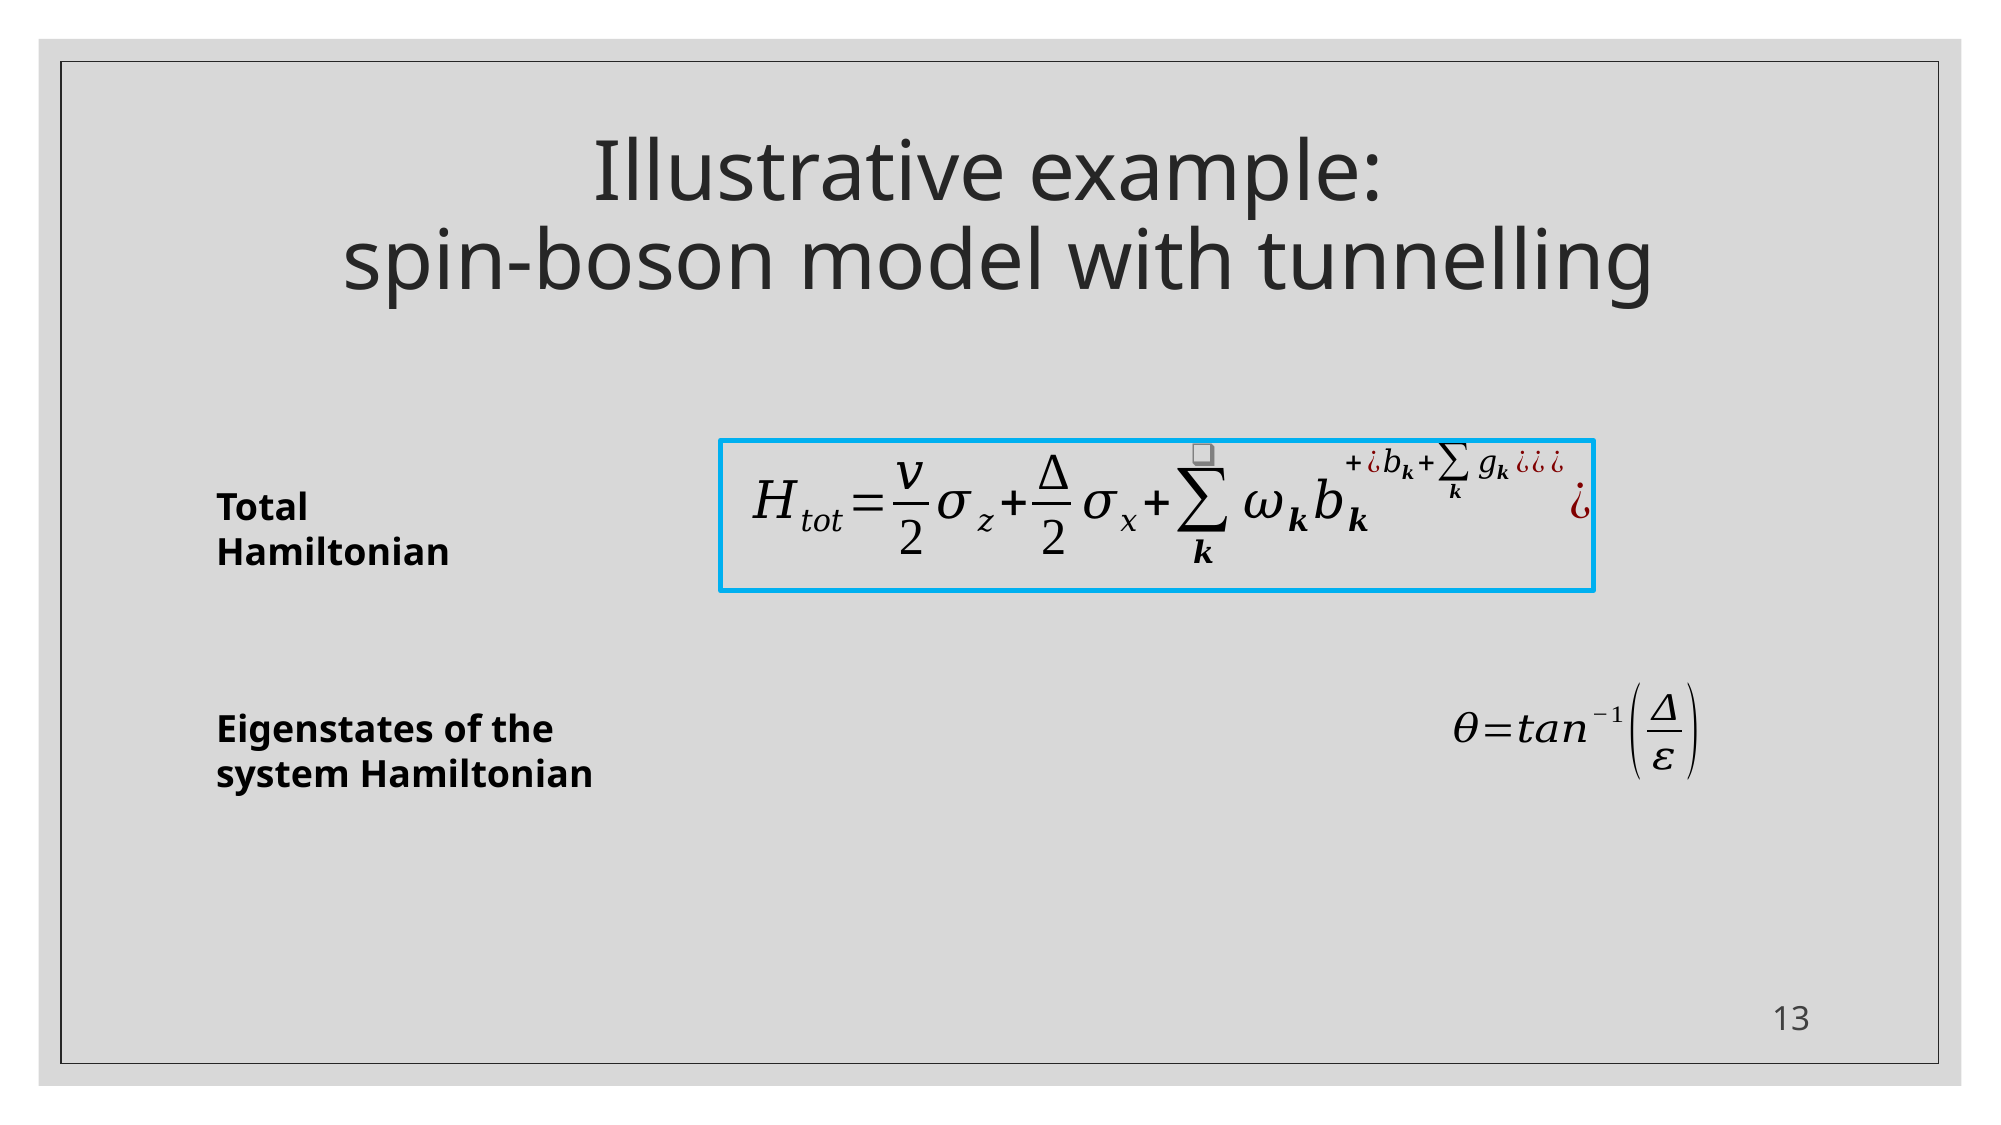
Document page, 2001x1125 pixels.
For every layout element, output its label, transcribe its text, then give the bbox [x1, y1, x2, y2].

text_box Total Hamiltonian [201, 475, 560, 581]
text_box Eigenstates of the system Hamiltonian [201, 698, 678, 803]
title Illustrative example: spin-boson model with tunnelling [174, 105, 1825, 331]
slide_number 13 [1687, 990, 1825, 1050]
text_box [719, 439, 1594, 592]
